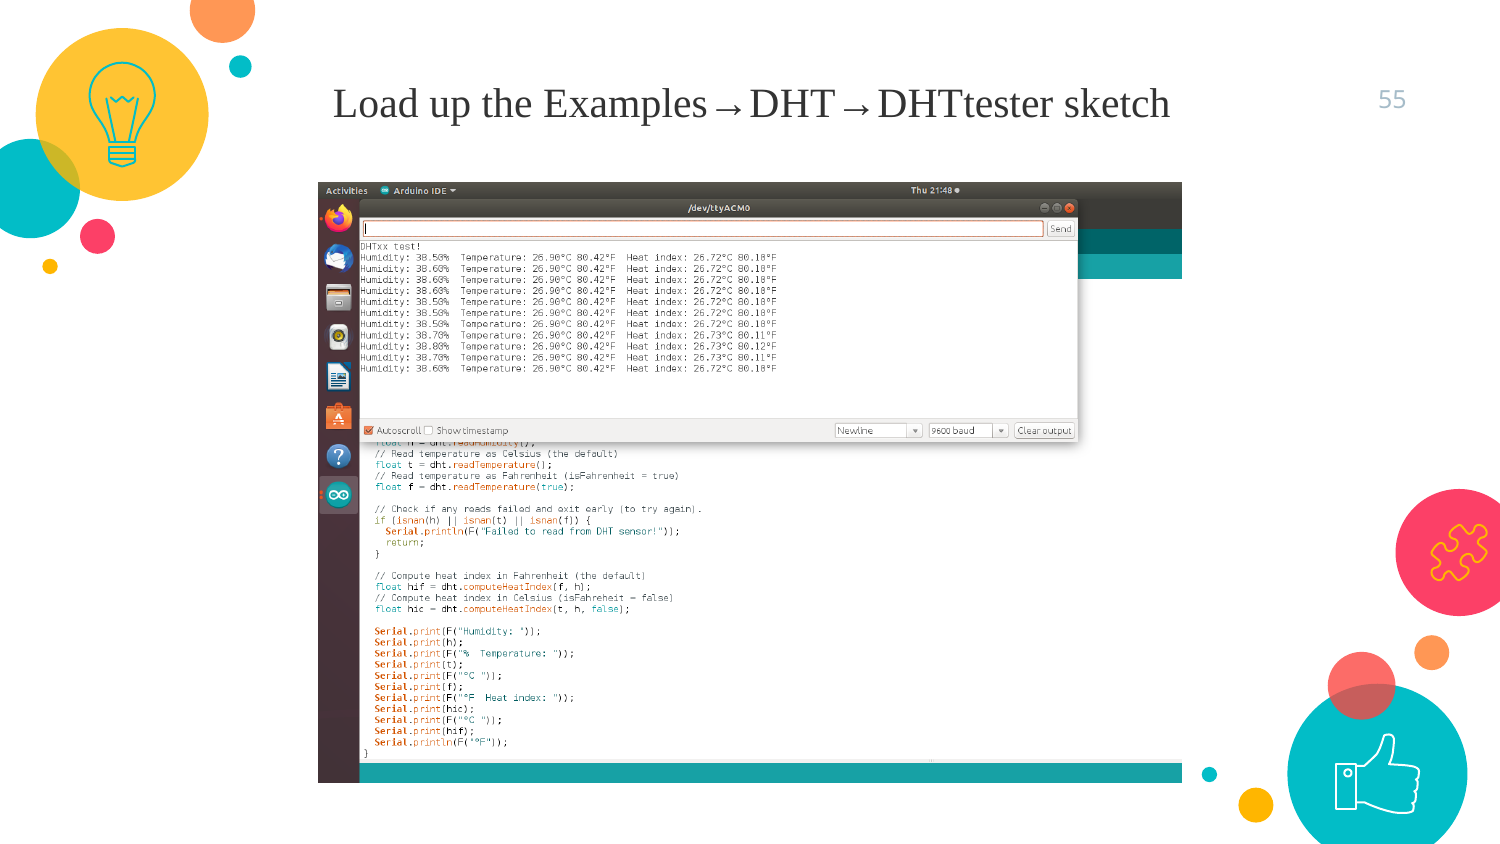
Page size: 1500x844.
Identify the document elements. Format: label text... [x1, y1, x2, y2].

slide_number 55 [1364, 68, 1422, 134]
picture [317, 181, 1183, 783]
text_box Load up the Examples→DHT→DHTtester sketch [318, 68, 1364, 204]
